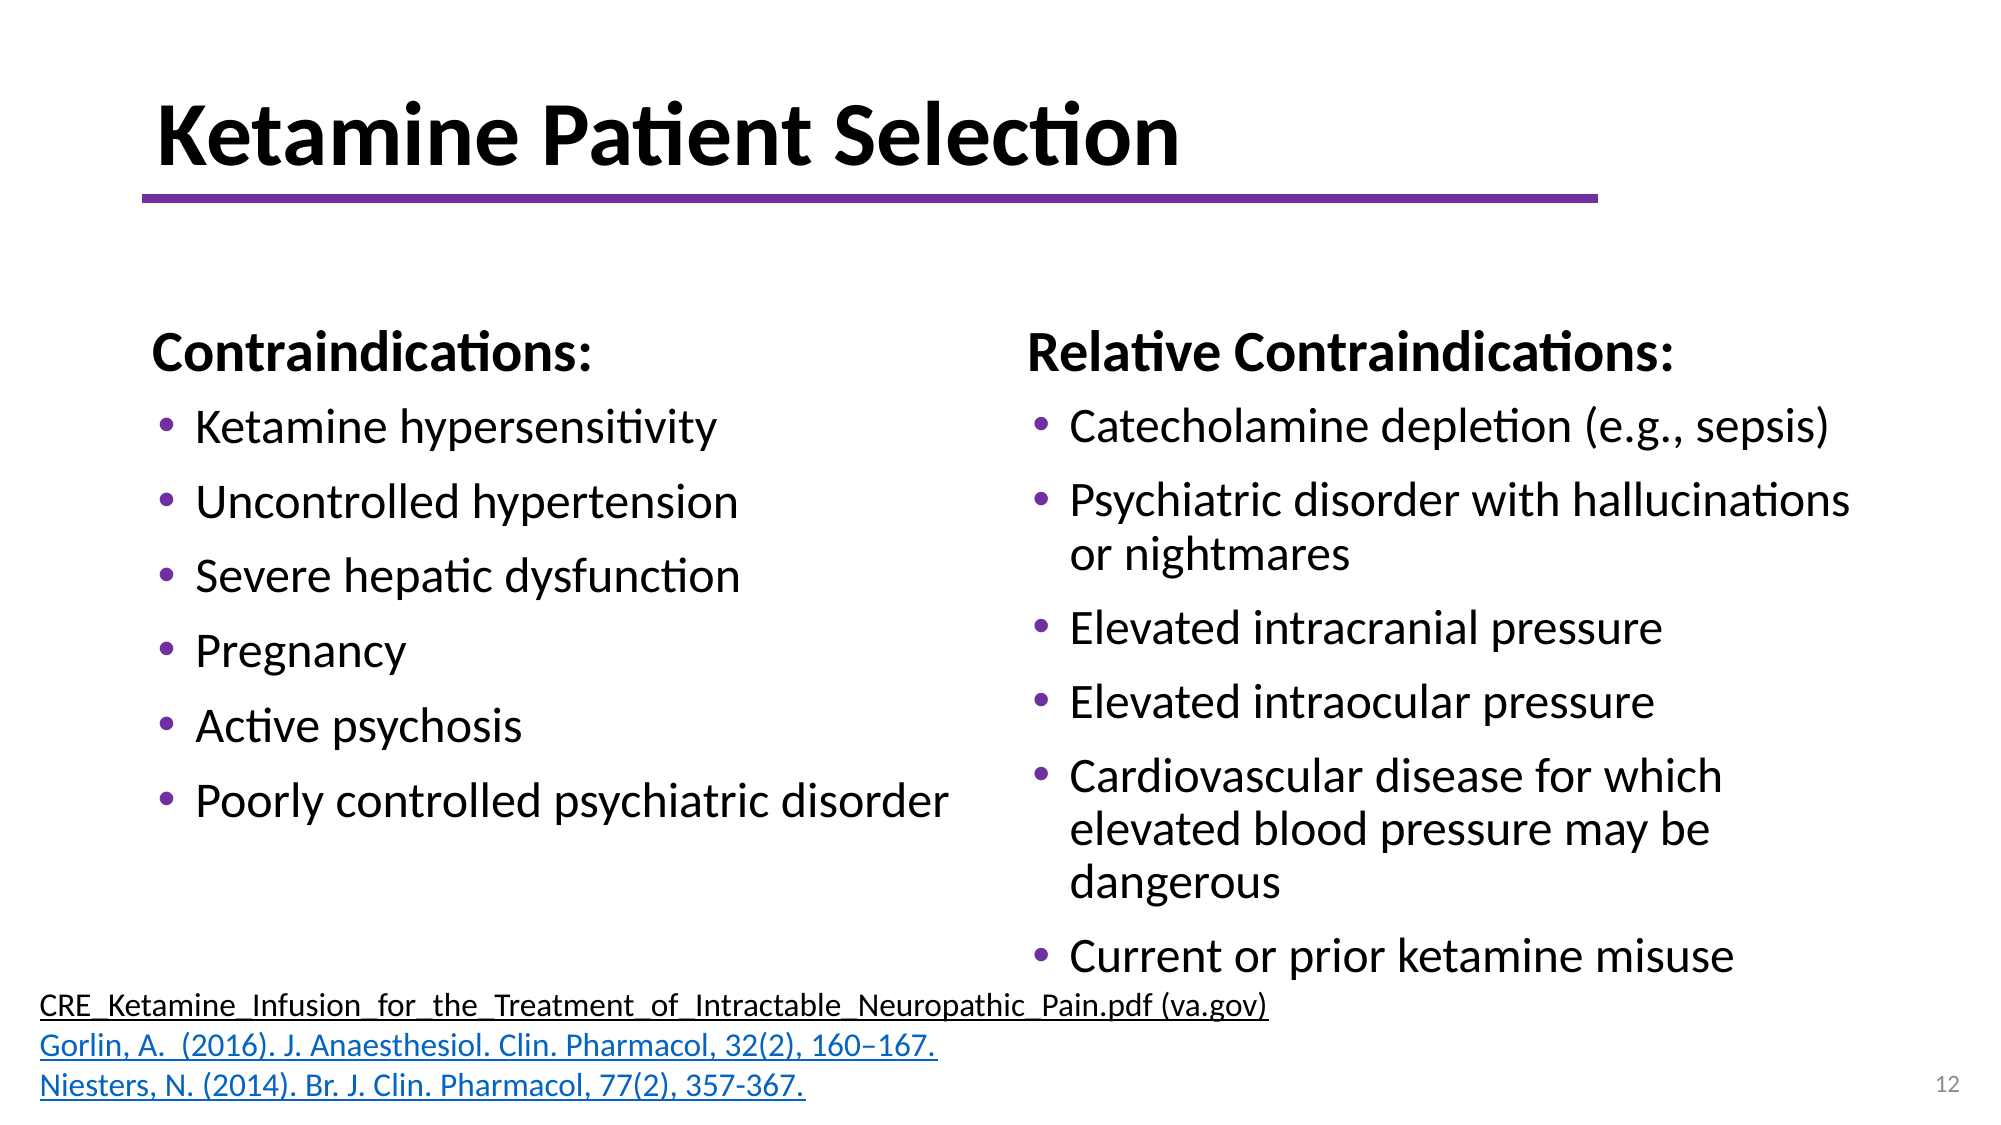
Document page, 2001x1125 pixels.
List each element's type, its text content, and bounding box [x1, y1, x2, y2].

list Relative Contraindications: [1012, 256, 1863, 392]
text_box CRE_Ketamine_Infusion_for_the_Treatment_of_Intractable_Neuropathic_Pain.pdf (va.gov) Gorlin, A. (2016). J. Anaesthesiol. Clin. Pharmacol, 32(2), 160–167. Niesters, N. (2014). Br. J. Clin. Pharmacol, 77(2), 357-367. [24, 976, 1402, 1125]
text_box [142, 194, 1598, 203]
list Contraindications: [137, 256, 984, 392]
title Ketamine Patient Selection [142, 86, 1868, 304]
list Ketamine hypersensitivity Uncontrolled hypertension Severe hepatic dysfunction Pregnancy Active psychosis Poorly controlled psychiatric disorder [142, 392, 989, 976]
list Catecholamine depletion (e.g., sepsis) Psychiatric disorder with hallucinations or nightmares Elevated intracranial pressure Elevated intraocular pressure Cardiovascular disease for which elevated blood pressure may be dangerous Current or prior ketamine misuse [1017, 392, 1868, 998]
slide_number 12 [1525, 1052, 1976, 1112]
